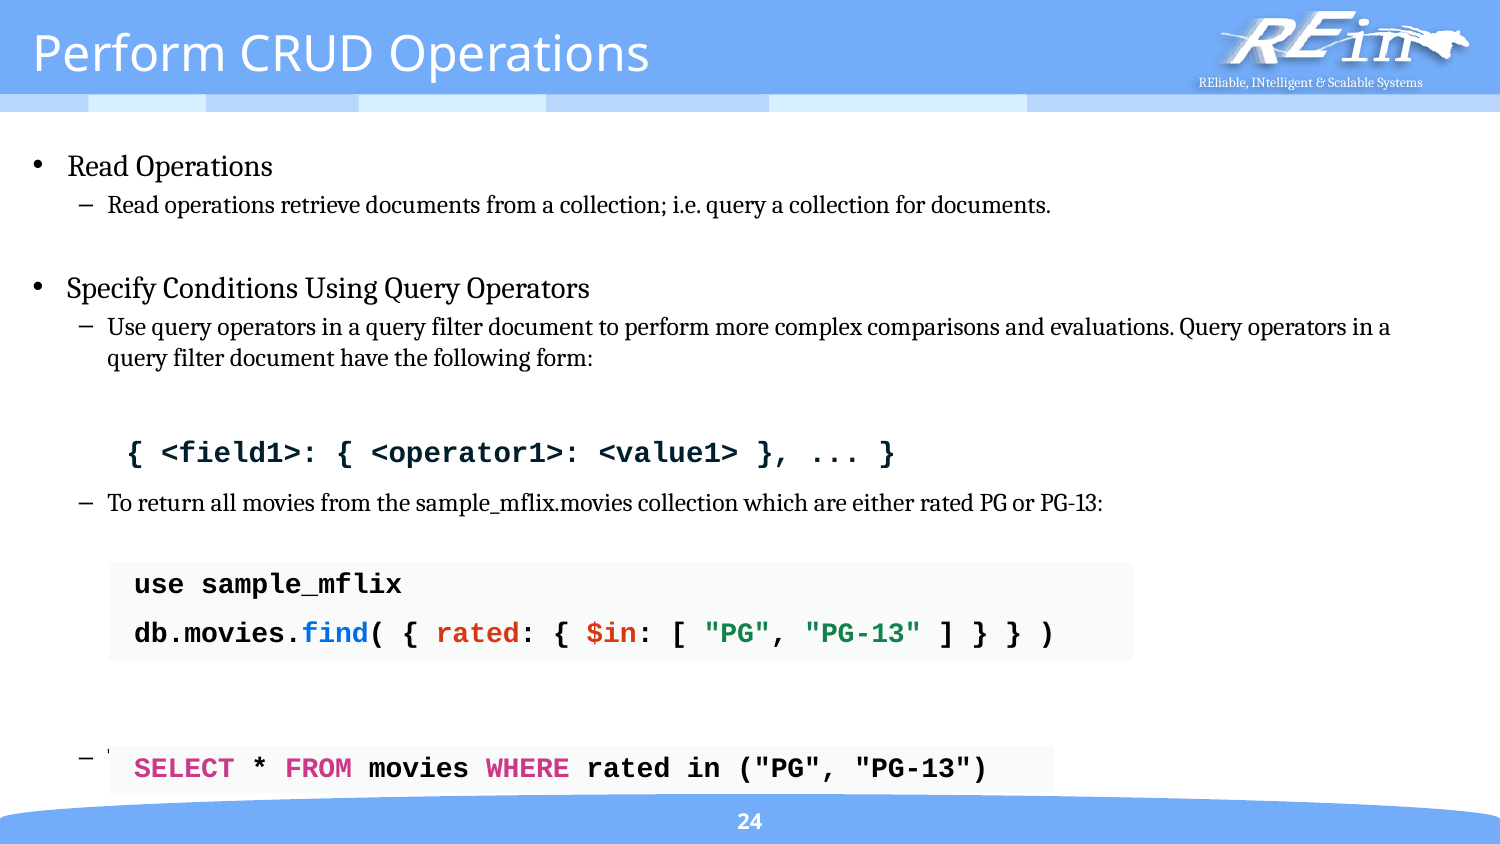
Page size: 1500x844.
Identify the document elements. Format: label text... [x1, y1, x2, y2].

table_cell db.movies.find( { rated: { $in: [ "PG", "PG-13" ] } } ) [109, 611, 1133, 660]
text_box { <field1>: { <operator1>: <value1> }, ... } [111, 425, 1258, 476]
title Perform CRUD Operations [17, 17, 1136, 86]
table_header use sample_mflix [109, 562, 1133, 611]
list Read Operations Read operations retrieve documents from a collection; i.e. query a collection for documents. Specify Conditions Using Query Operators Use query operators in a query filter document to perform more complex comparisons and evaluations. Query operators in a query filter document have the following form: To return all movies from the sample_mflix.movies collection which are either rated PG or PG-13: This operation corresponds to the following SQL statement: [17, 138, 1459, 786]
table_header SELECT * FROM movies WHERE rated in ("PG", "PG-13") [109, 746, 1054, 793]
slide_number 24 [667, 802, 833, 842]
